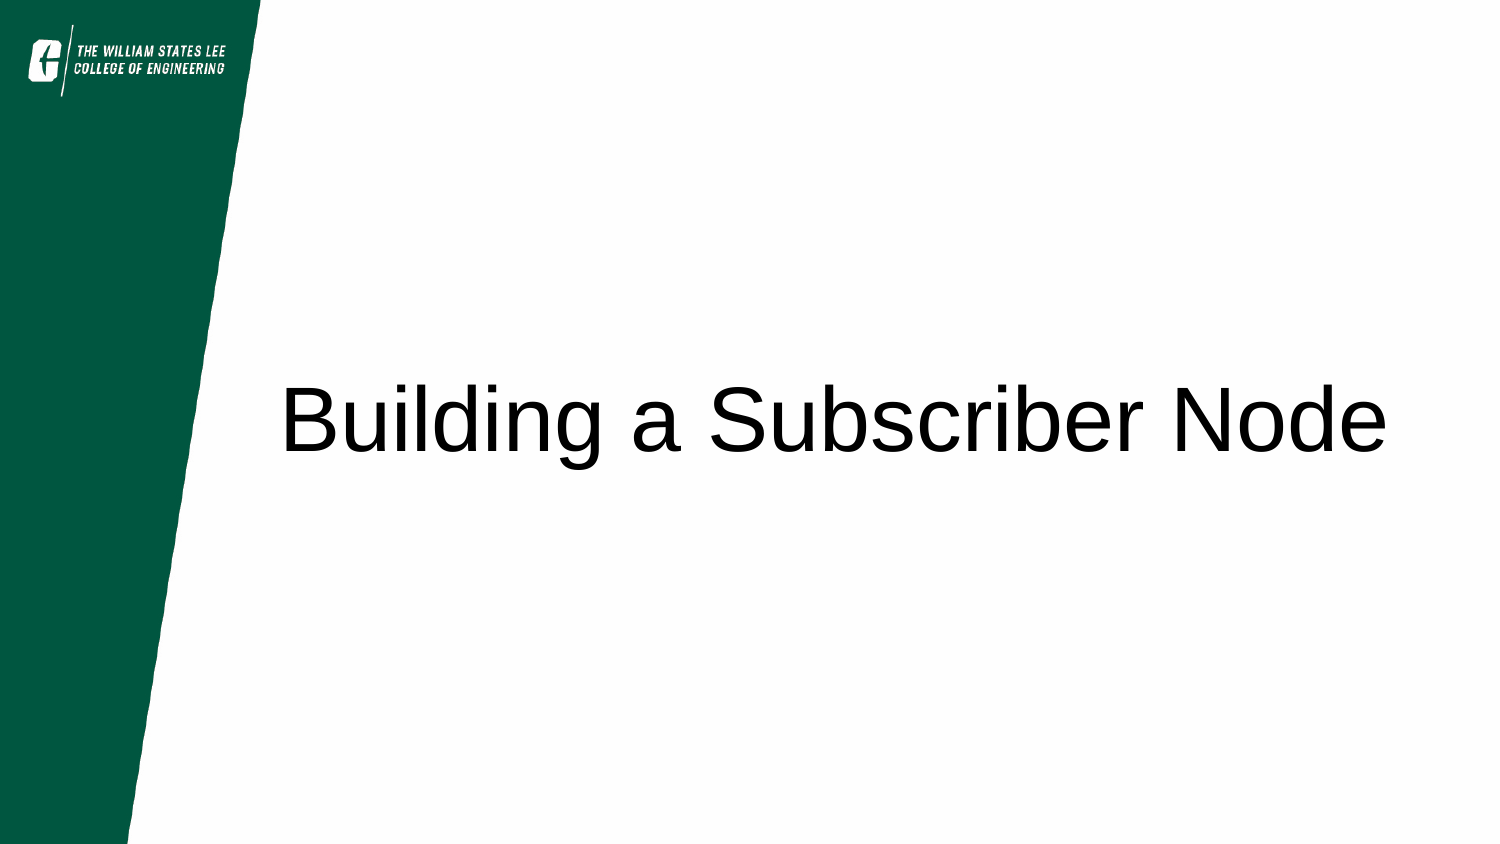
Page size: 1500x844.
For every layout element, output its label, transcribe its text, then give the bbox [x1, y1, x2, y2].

picture [0, 0, 1500, 844]
text_box Building a Subscriber Node [221, 352, 1449, 634]
